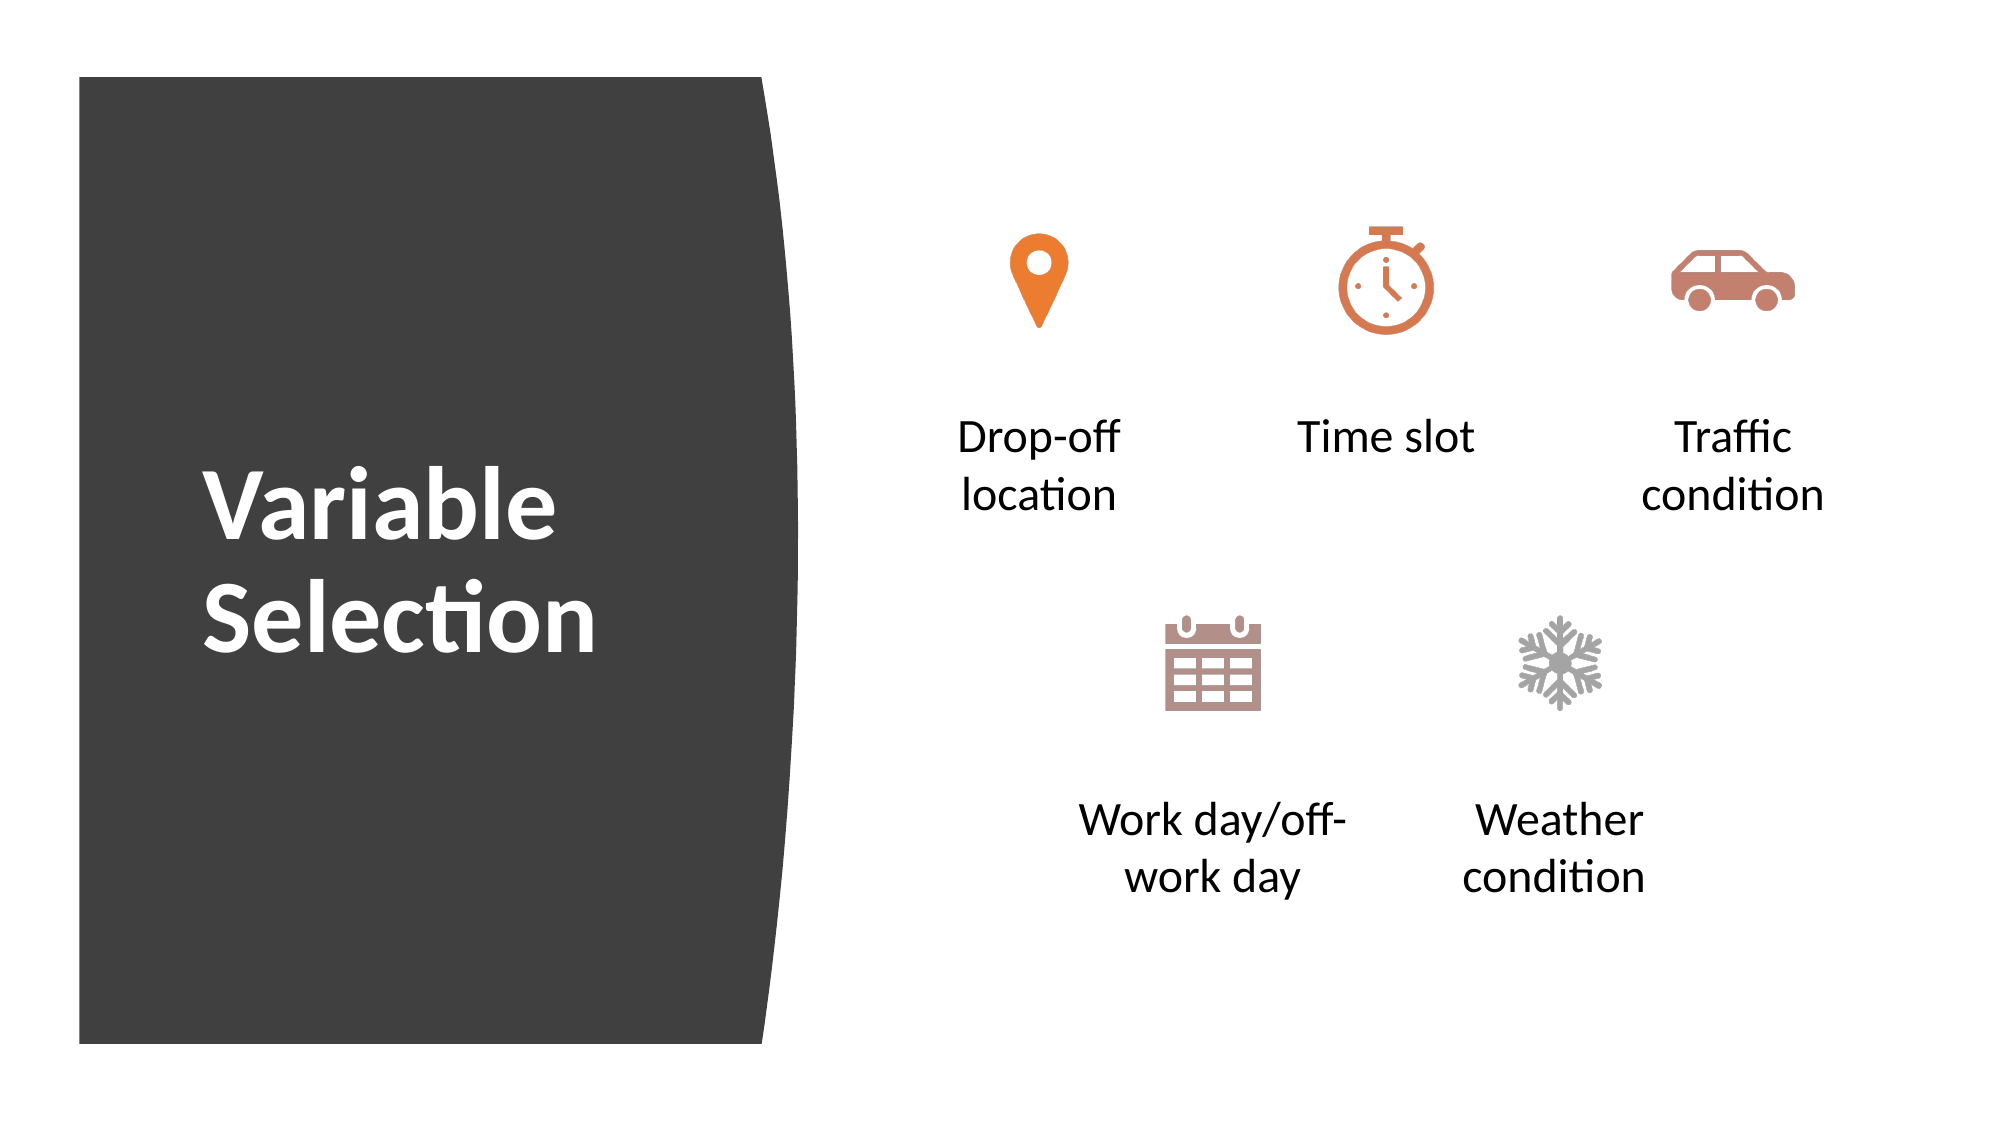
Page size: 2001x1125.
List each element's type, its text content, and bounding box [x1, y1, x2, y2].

text_box [78, 76, 800, 1045]
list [852, 77, 1921, 1043]
title Variable Selection [187, 218, 688, 907]
